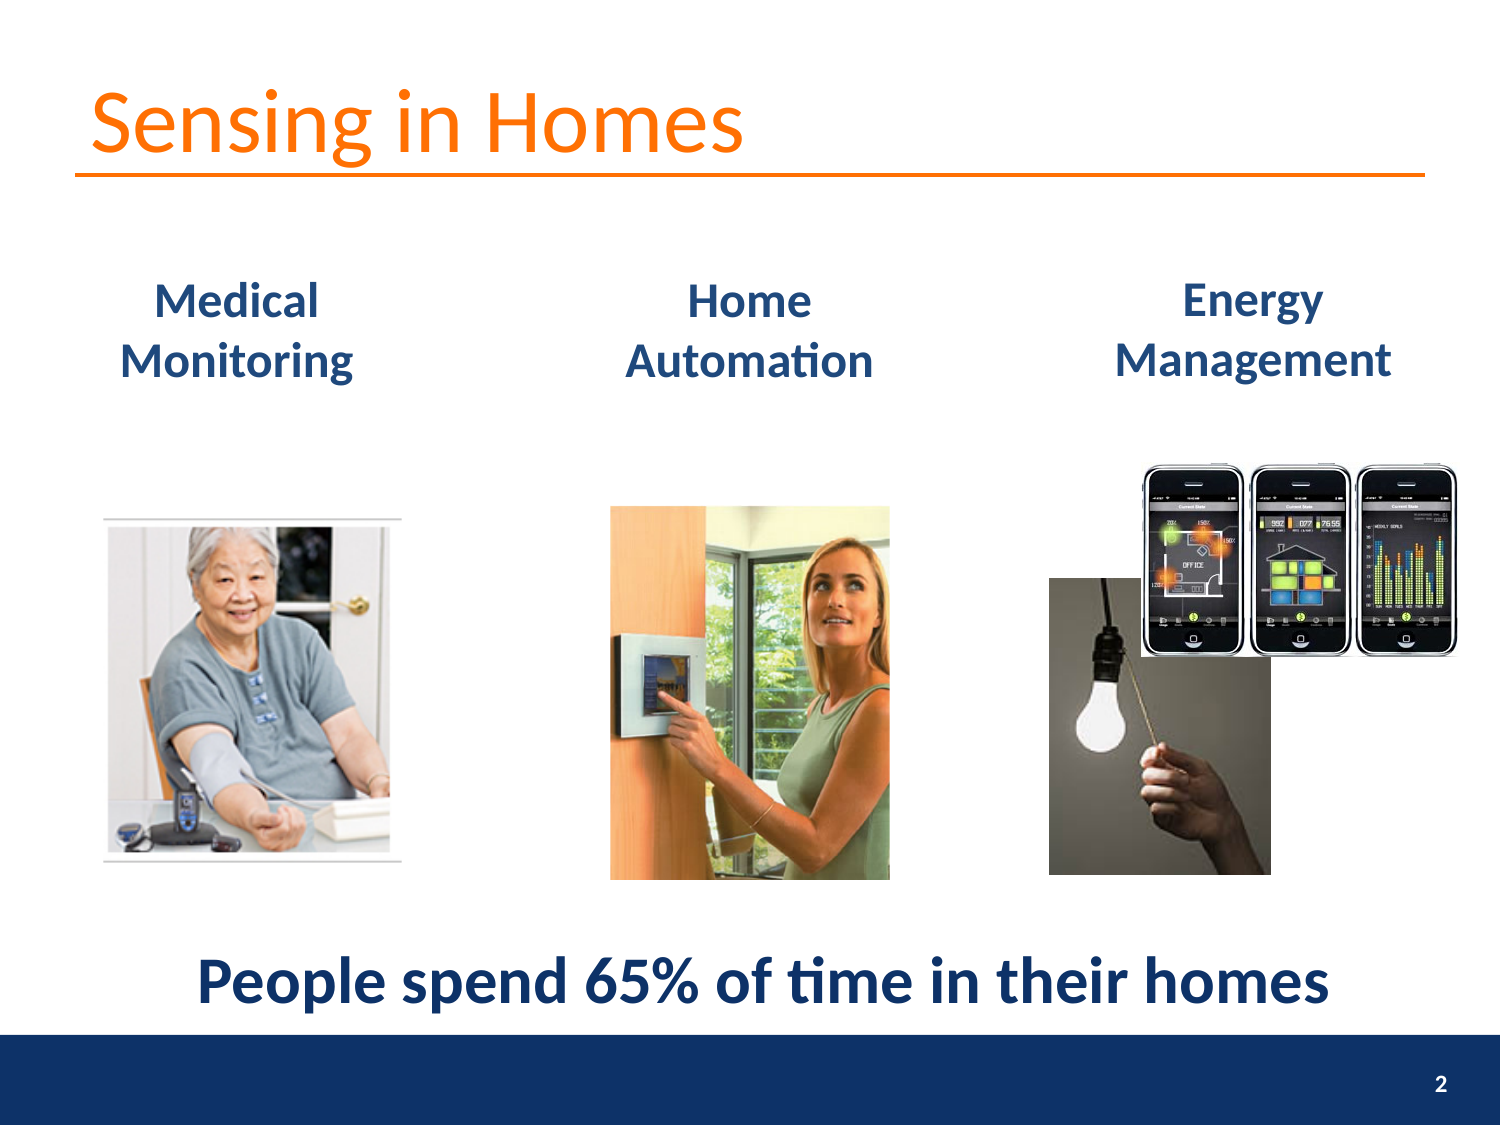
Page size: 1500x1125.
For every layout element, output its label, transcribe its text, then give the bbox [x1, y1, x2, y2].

picture [1049, 462, 1460, 875]
slide_number 2 [1112, 1052, 1463, 1113]
picture [103, 505, 402, 875]
picture [610, 505, 890, 880]
text_box Home Automation [610, 259, 890, 395]
title Sensing in Homes [75, 45, 1425, 188]
text_box Energy Management [1099, 258, 1408, 394]
text_box Medical Monitoring [104, 259, 369, 395]
list People spend 65% of time in their homes [89, 929, 1440, 1027]
